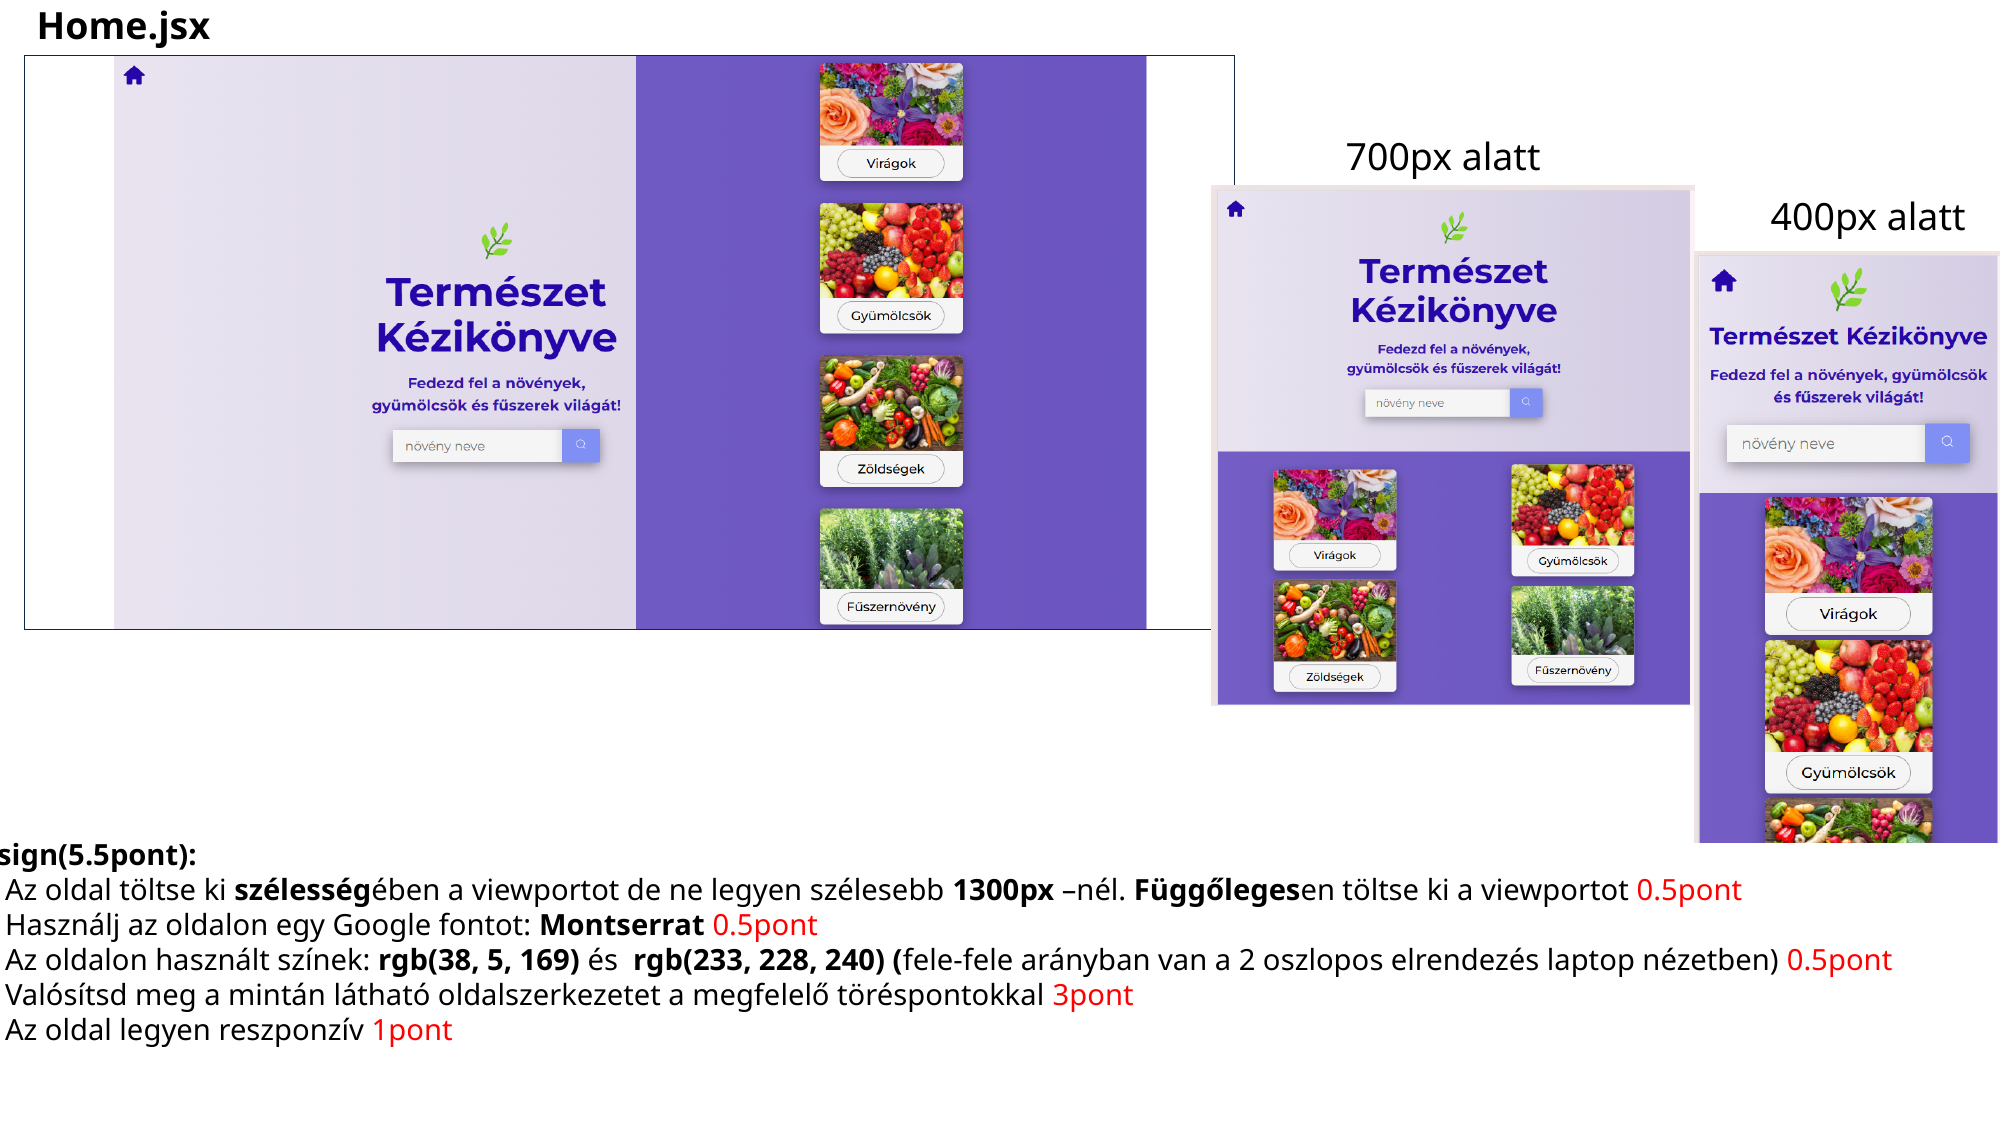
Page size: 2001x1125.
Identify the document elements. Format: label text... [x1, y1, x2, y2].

picture [23, 54, 2000, 844]
text_box Design(5.5pont): Az oldal töltse ki szélességében a viewportot de ne legyen szélesebb 1300px –nél. Függőlegesen töltse ki a viewportot 0.5pont Használj az oldalon egy Google fontot: Montserrat 0.5pont Az oldalon használt színek: rgb(38, 5, 169) és rgb(233, 228, 240) (fele-fele arányban van a 2 oszlopos elrendezés laptop nézetben) 0.5pont Valósítsd meg a mintán látható oldalszerkezetet a megfelelő töréspontokkal 3pont Az oldal legyen reszponzív 1pont [0, 828, 1908, 1054]
text_box 700px alatt [1330, 125, 1556, 184]
text_box 400px alatt [1755, 185, 1981, 246]
text_box Home.jsx [21, 0, 226, 55]
